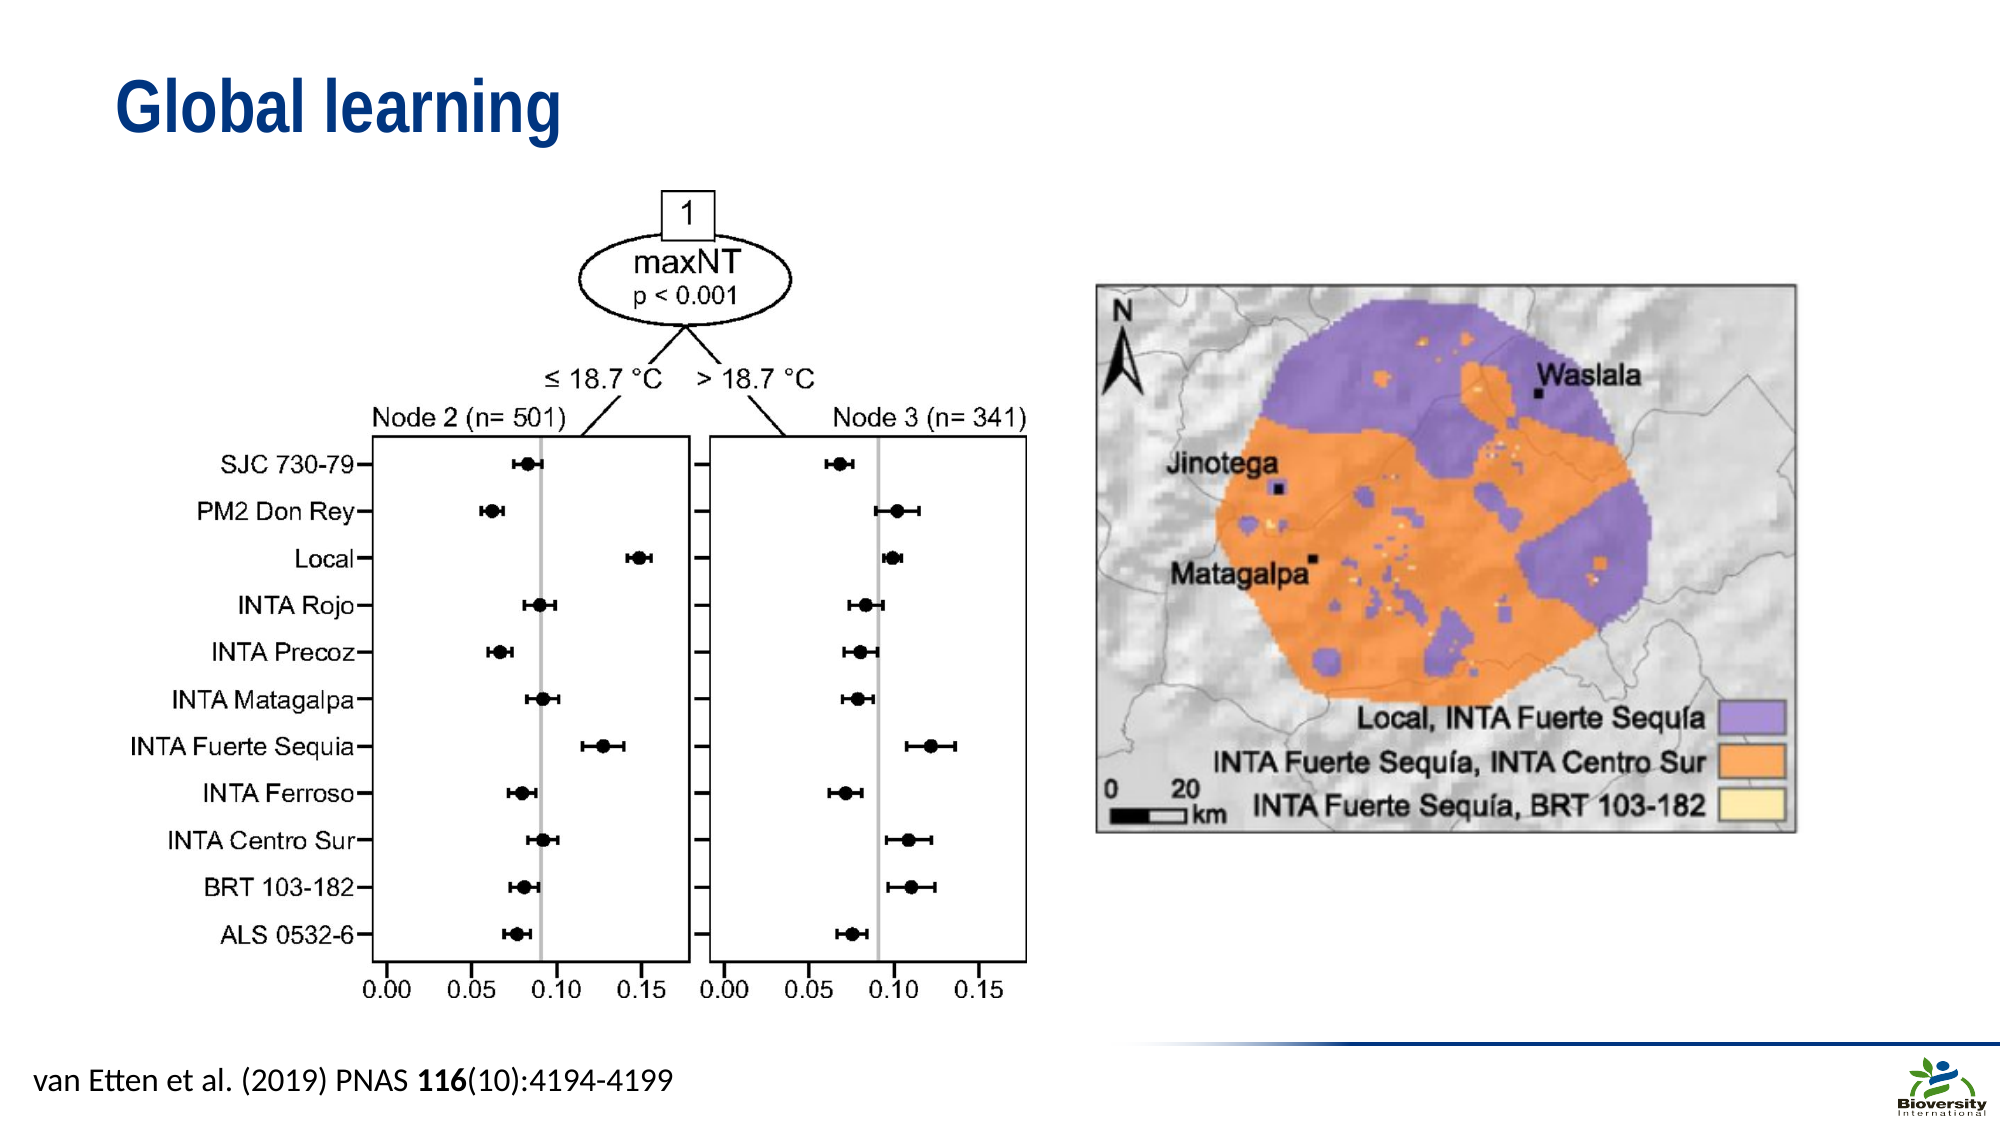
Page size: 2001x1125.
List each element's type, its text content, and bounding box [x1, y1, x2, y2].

text_box van Etten et al. (2019) PNAS 116(10):4194-4199 [18, 1031, 881, 1125]
picture [132, 190, 1027, 998]
picture [1898, 1057, 1987, 1116]
title Global learning [100, 27, 1896, 157]
picture [1089, 279, 1807, 841]
